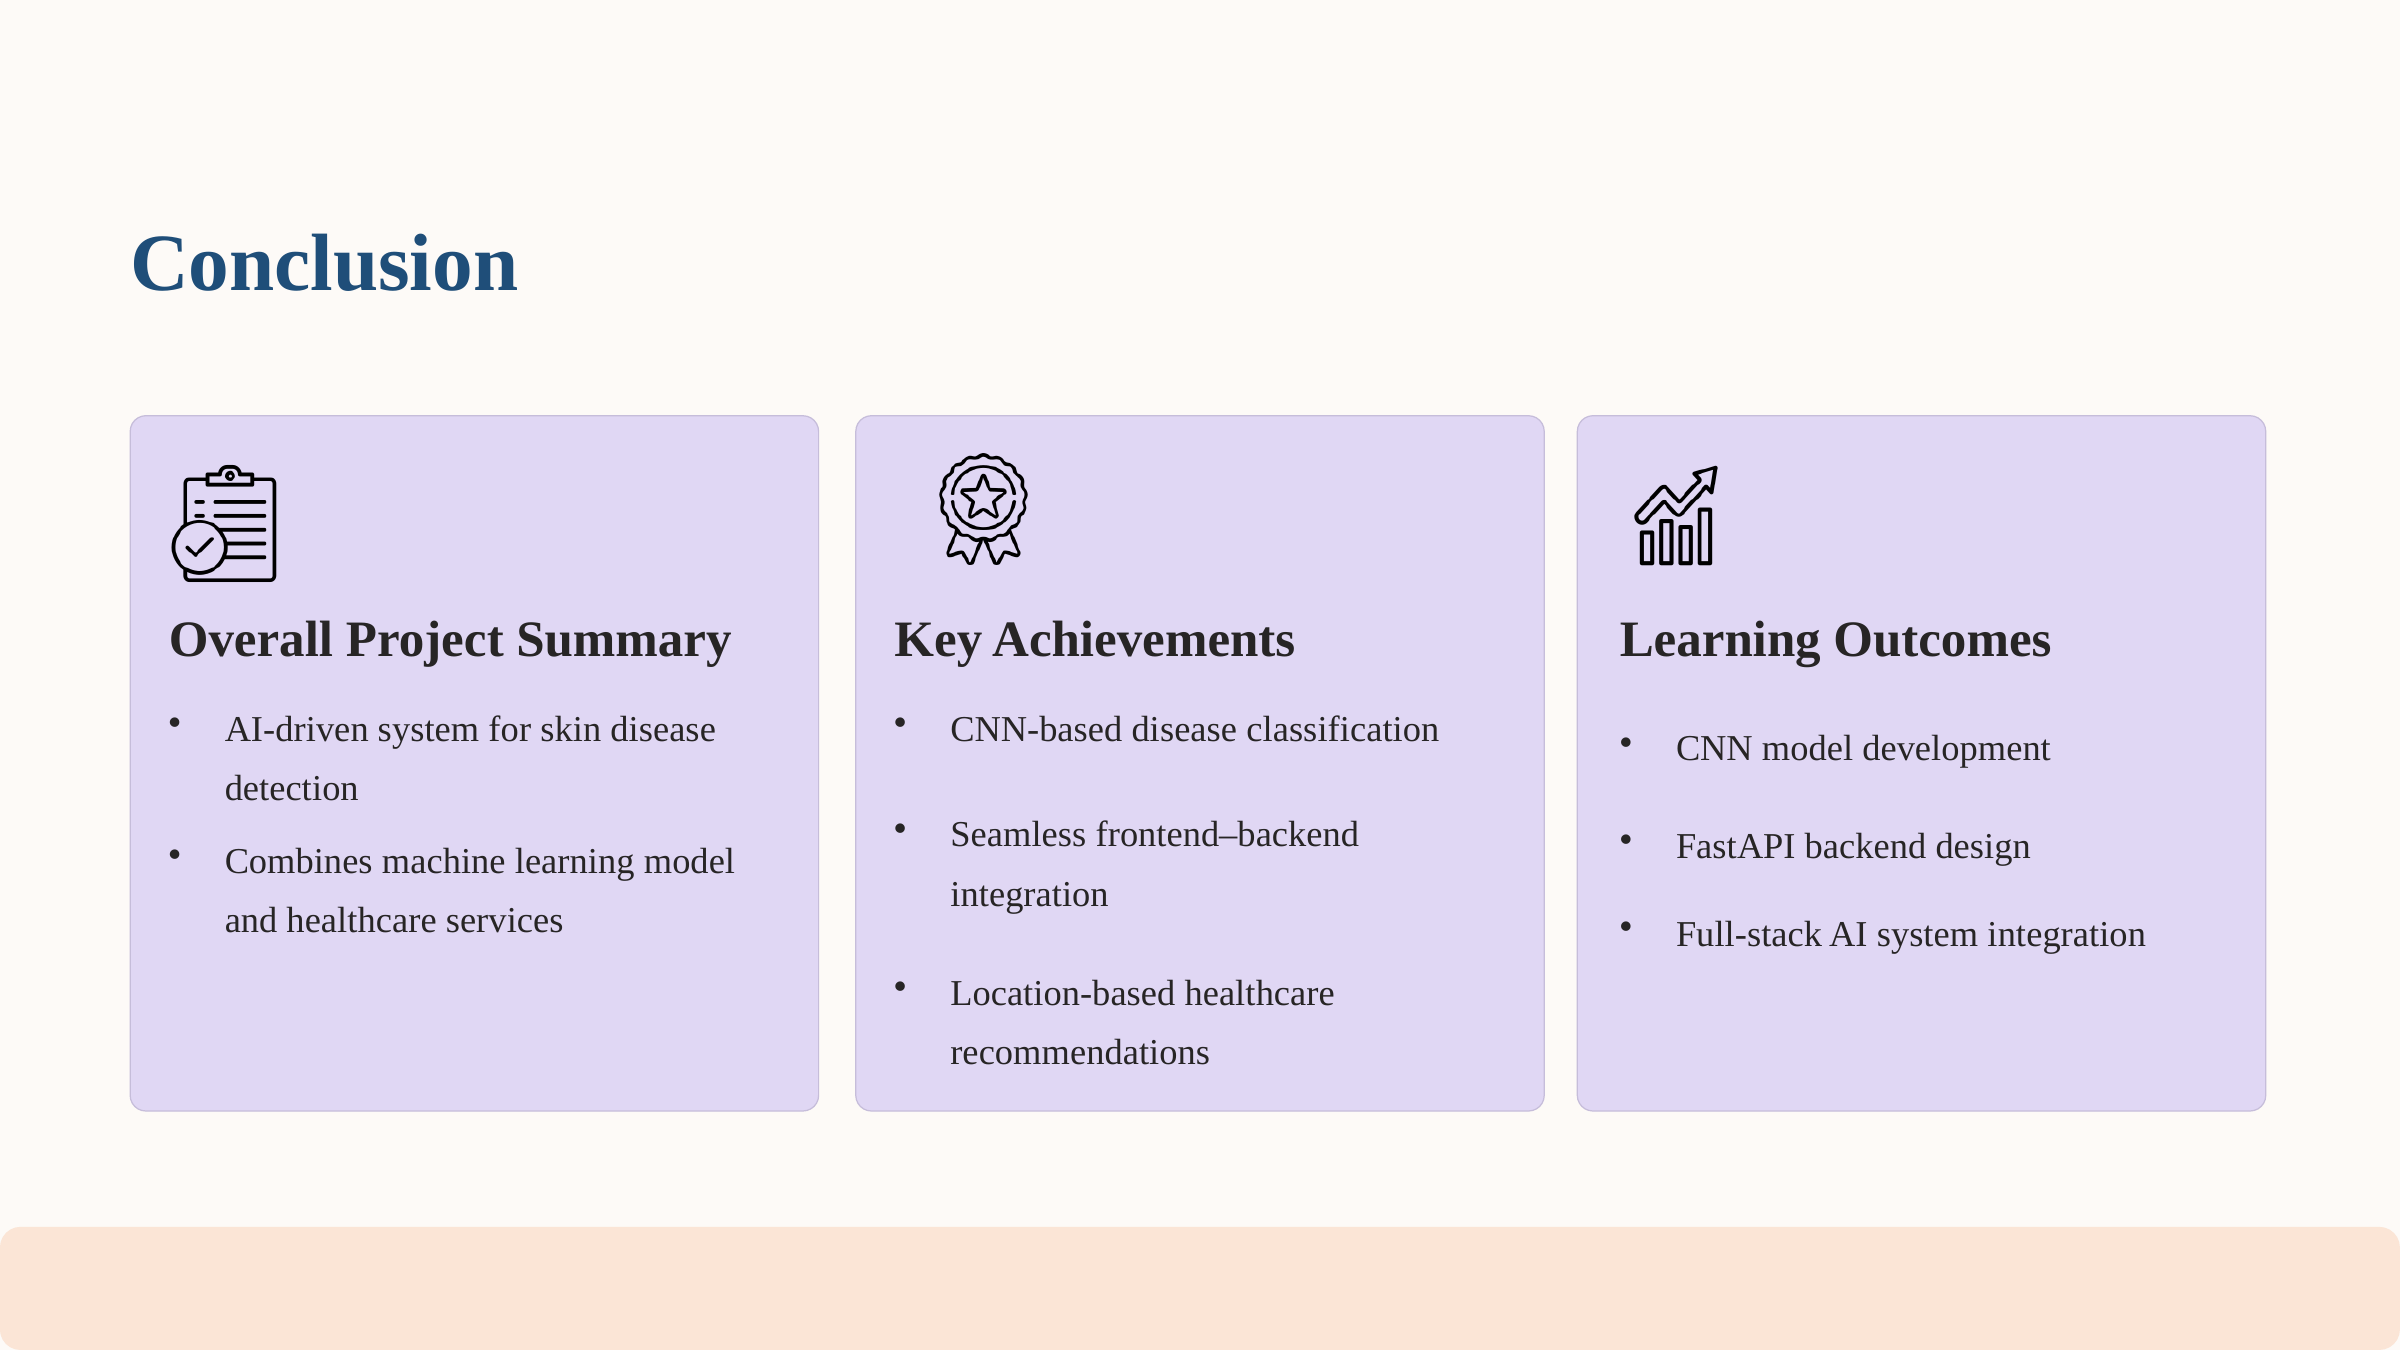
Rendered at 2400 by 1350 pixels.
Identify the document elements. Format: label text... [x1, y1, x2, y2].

text_box Overall Project Summary [168, 603, 757, 667]
text_box CNN-based disease classification [894, 689, 1506, 794]
text_box Seamless frontend–backend integration [894, 794, 1506, 914]
text_box Location-based healthcare recommendations [894, 953, 1506, 1073]
text_box FastAPI backend design [1619, 806, 2232, 866]
text_box CNN model development [1619, 708, 2232, 806]
text_box Conclusion [130, 204, 949, 307]
picture [927, 452, 1039, 565]
picture [1615, 455, 1736, 575]
text_box Full-stack AI system integration [1619, 893, 2232, 1013]
text_box AI-driven system for skin disease detection [168, 689, 781, 809]
text_box Key Achievements [894, 603, 1406, 667]
text_box [1577, 415, 2266, 1112]
text_box Combines machine learning model and healthcare services [168, 821, 781, 941]
text_box [0, 1226, 2400, 1350]
text_box [855, 415, 1545, 1112]
text_box [130, 415, 819, 1112]
text_box Learning Outcomes [1619, 603, 2132, 667]
picture [163, 463, 284, 583]
